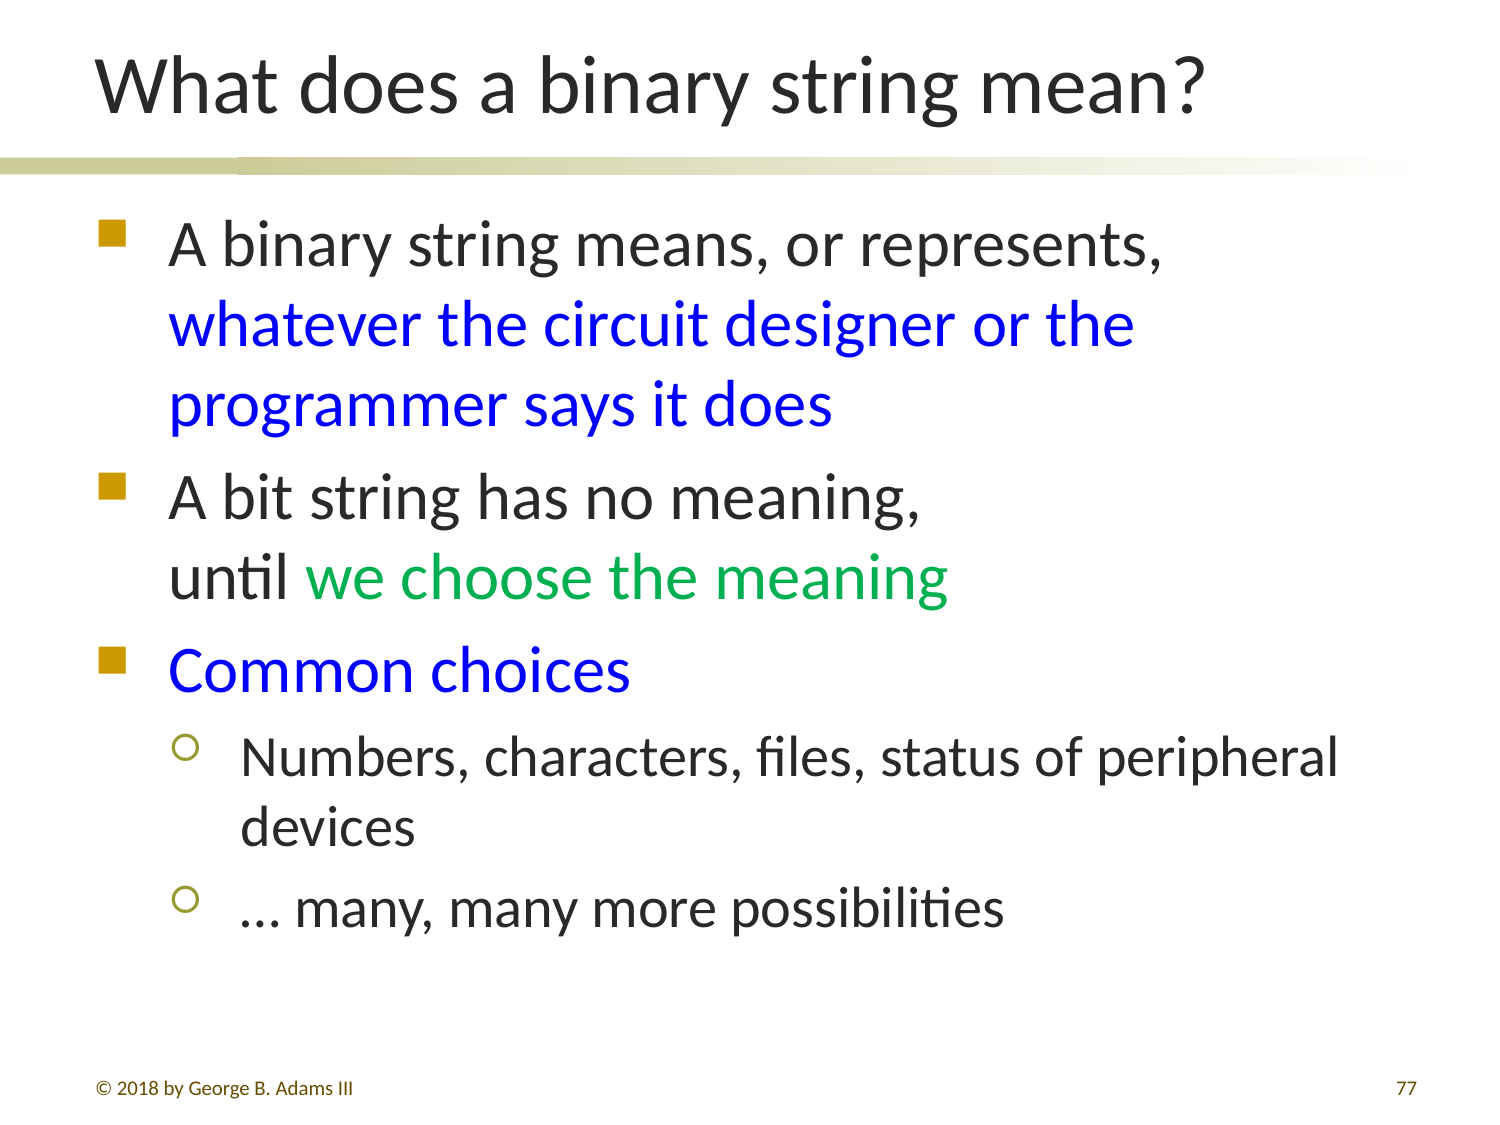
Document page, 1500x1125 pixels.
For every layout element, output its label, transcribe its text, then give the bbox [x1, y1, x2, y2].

slide_number 209 [1119, 1067, 1433, 1099]
list A binary string means, or represents, whatever the circuit designer or the programmer says it does A bit string has no meaning, until we choose the meaning Common choices Numbers, characters, files, status of peripheral devices … many, many more possibilities [79, 192, 1433, 1000]
slide_number © 2018 by George B. Adams III [79, 1067, 406, 1099]
title What does a binary string mean? [79, 15, 1432, 139]
